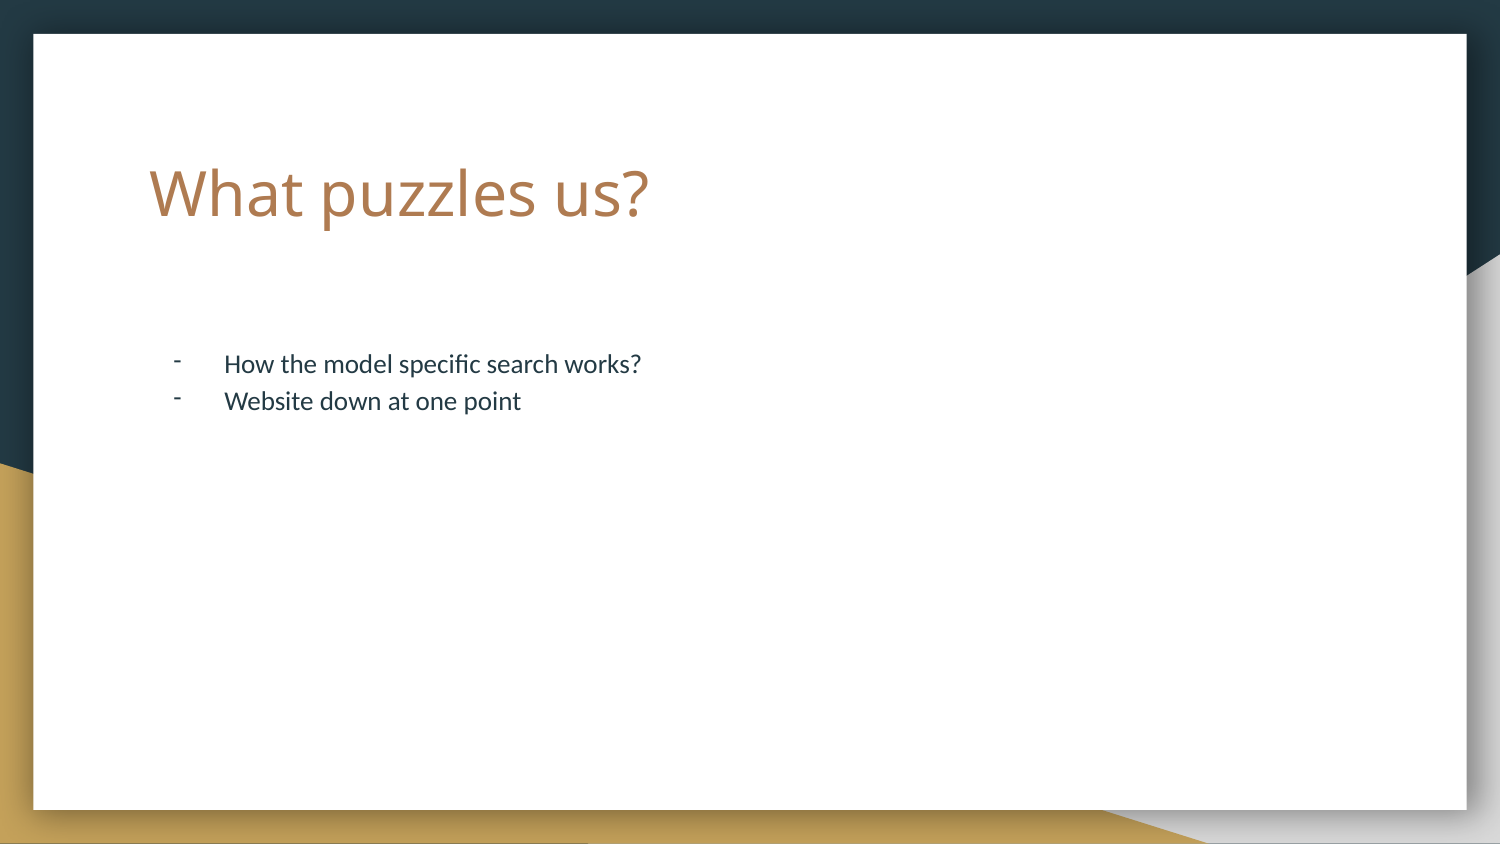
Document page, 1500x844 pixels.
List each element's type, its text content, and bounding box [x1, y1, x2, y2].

list How the model specific search works? Website down at one point [134, 326, 1366, 729]
title What puzzles us? [134, 138, 1366, 296]
